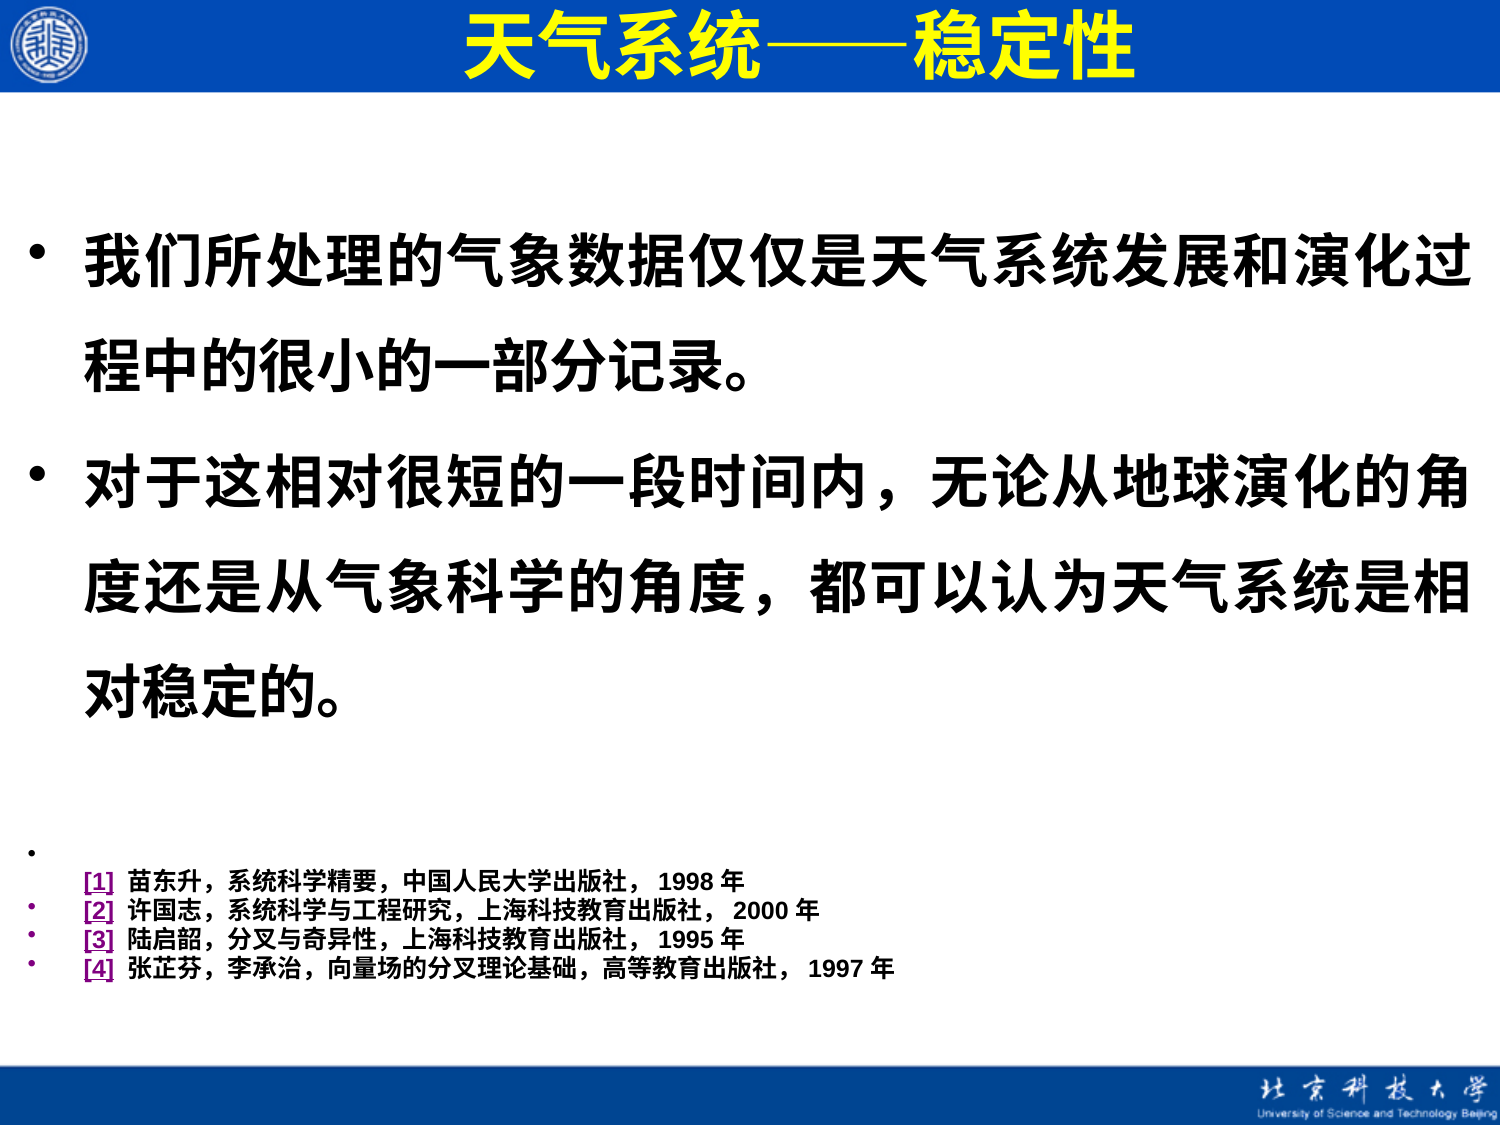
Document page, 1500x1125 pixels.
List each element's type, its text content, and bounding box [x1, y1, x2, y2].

list 我们所处理的气象数据仅仅是天气系统发展和演化过程中的很小的一部分记录。 对于这相对很短的一段时间内，无论从地球演化的角度还是从气象科学的角度，都可以认为天气系统是相对稳定的。 [1] 苗东升，系统科学精要，中国人民大学出版社，1998年 [2] 许国志，系统科学与工程研究，上海科技教育出版社，2000年 [3] 陆启韶，分叉与奇异性，上海科技教育出版社，1995年 [4] 张芷芬，李承治，向量场的分叉理论基础，高等教育出版社，1997年 [12, 99, 1488, 1063]
picture [0, 0, 1500, 1125]
title 天气系统——稳定性 [125, 0, 1475, 88]
